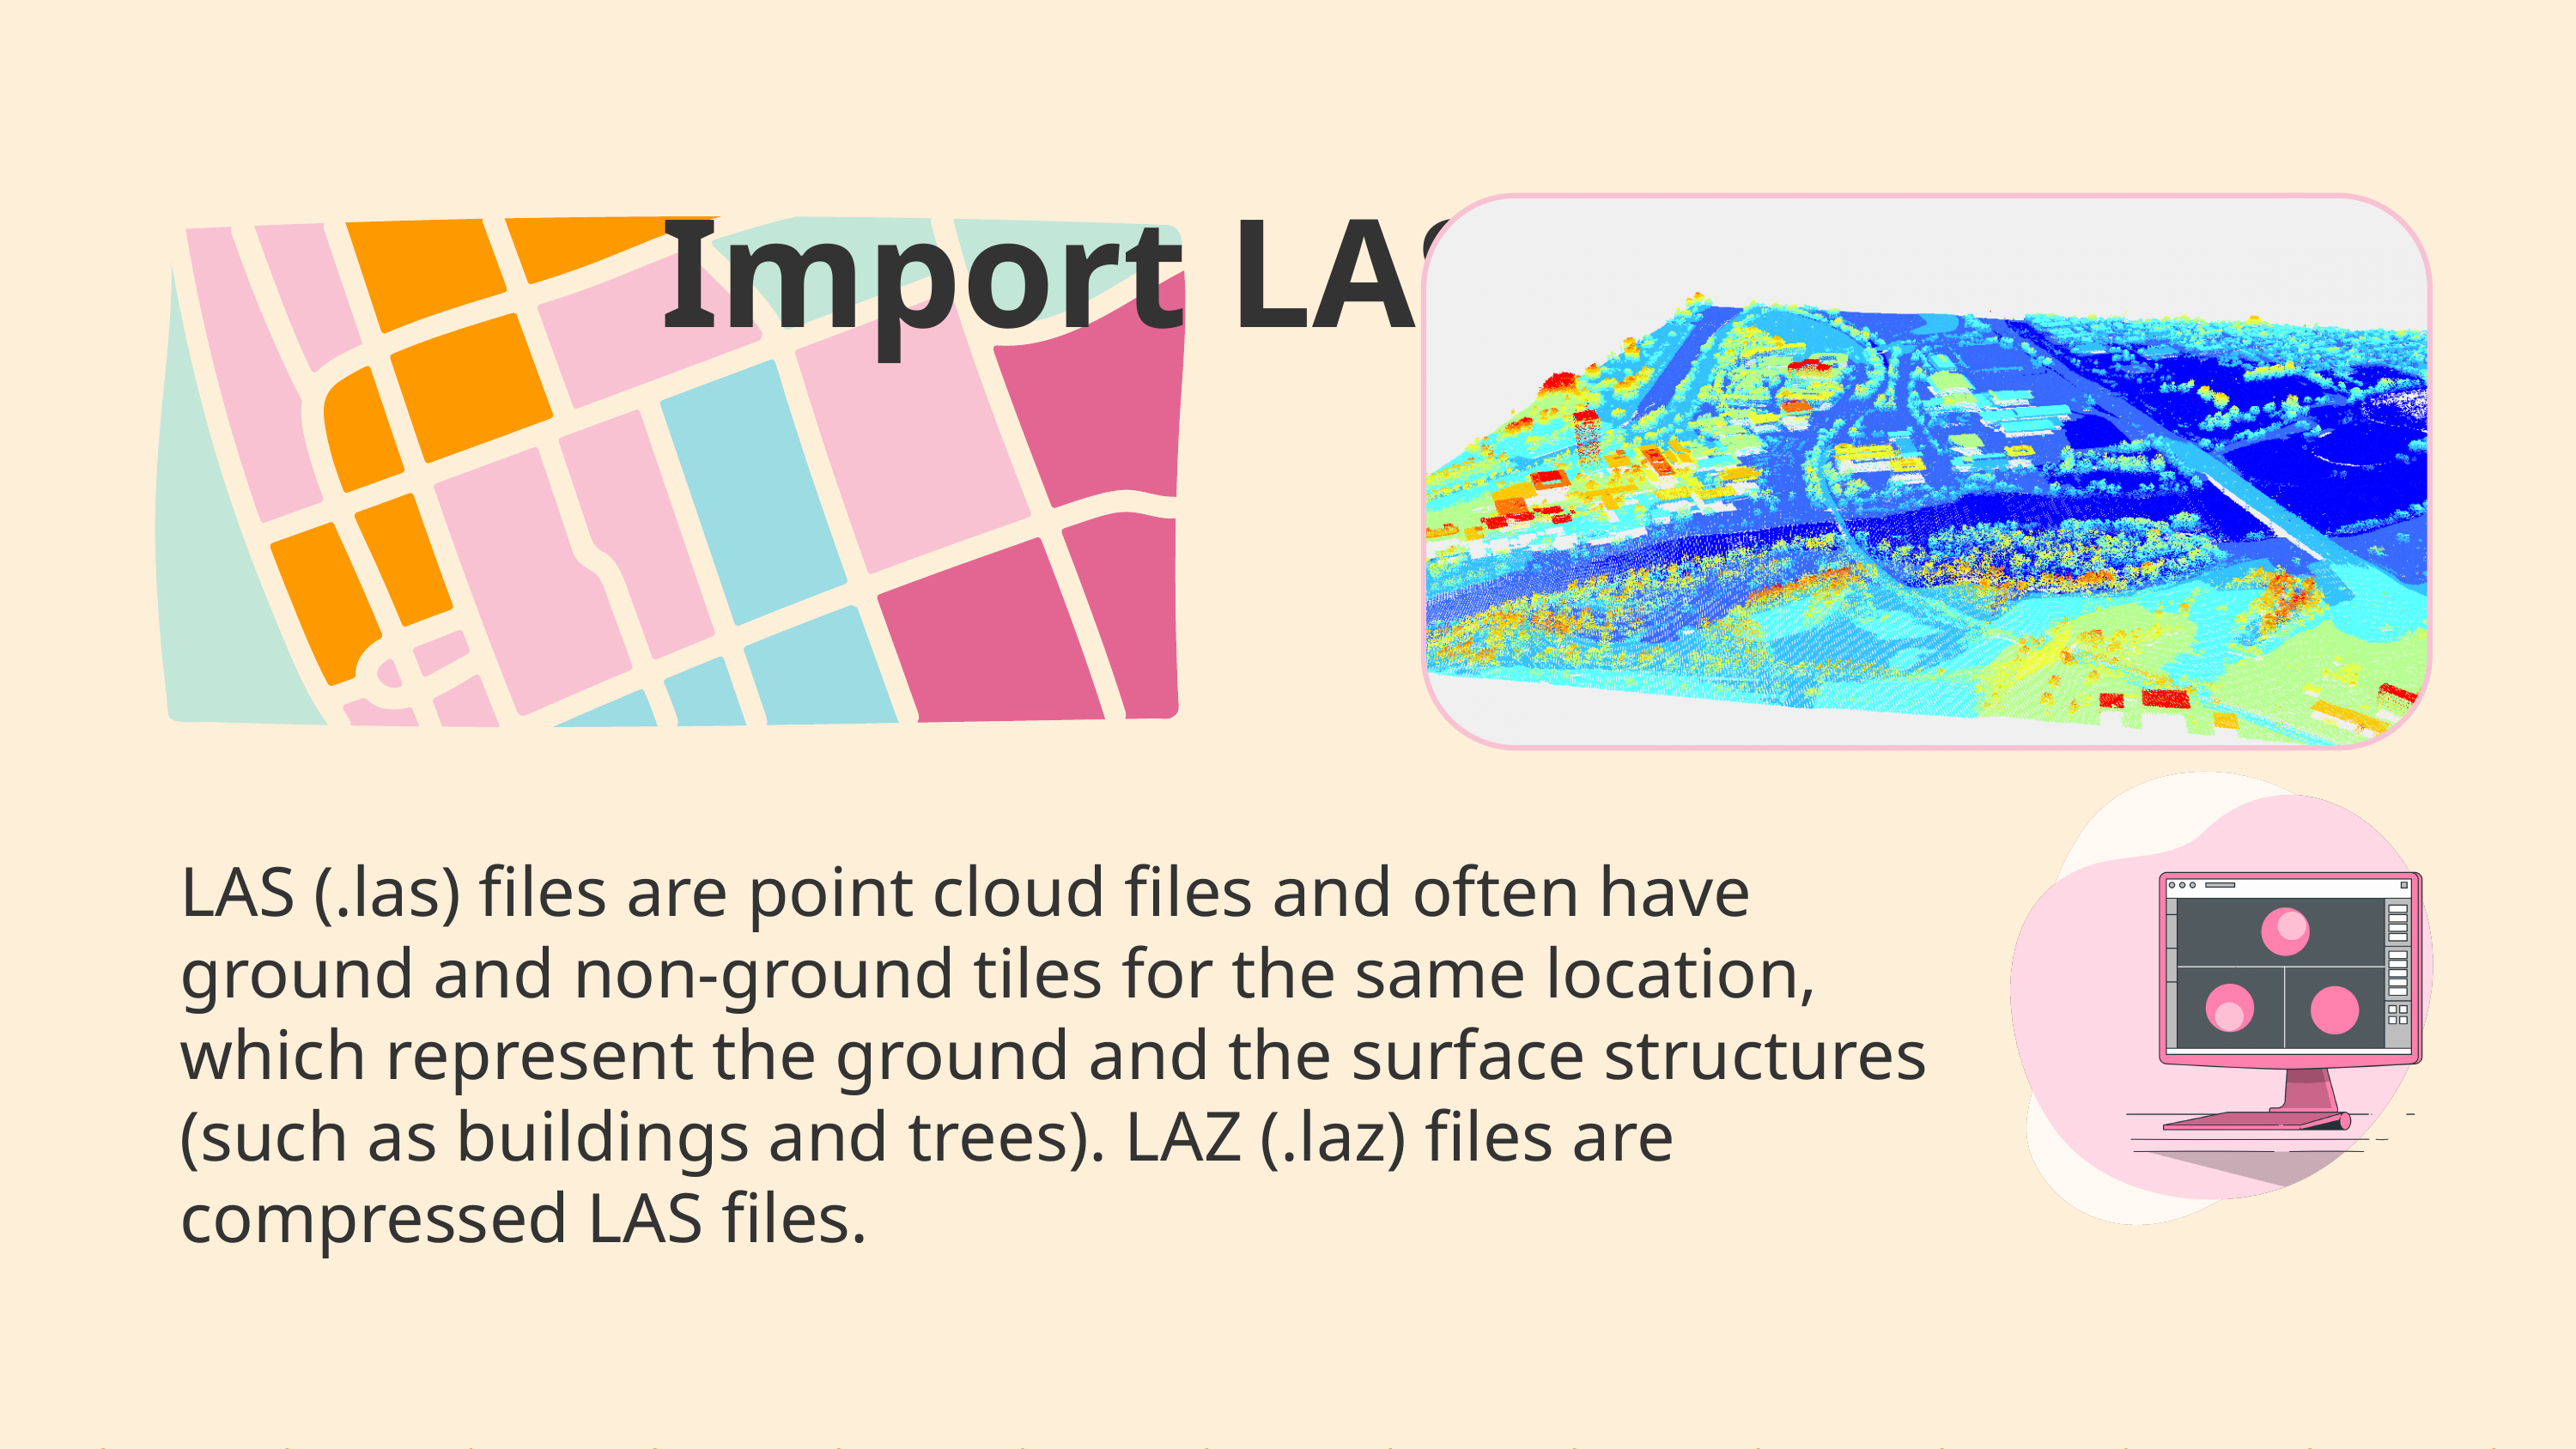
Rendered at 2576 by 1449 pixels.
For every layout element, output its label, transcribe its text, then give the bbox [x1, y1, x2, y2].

subtitle LAS (.las) files are point cloud files and often have ground and non-ground tiles for the same location, which represent the ground and the surface structures (such as buildings and trees). LAZ (.laz) files are compressed LAS files. [154, 822, 1959, 1173]
title Import LAS / LAZ [200, 151, 2375, 325]
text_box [153, 215, 1188, 728]
picture [1423, 195, 2476, 1253]
